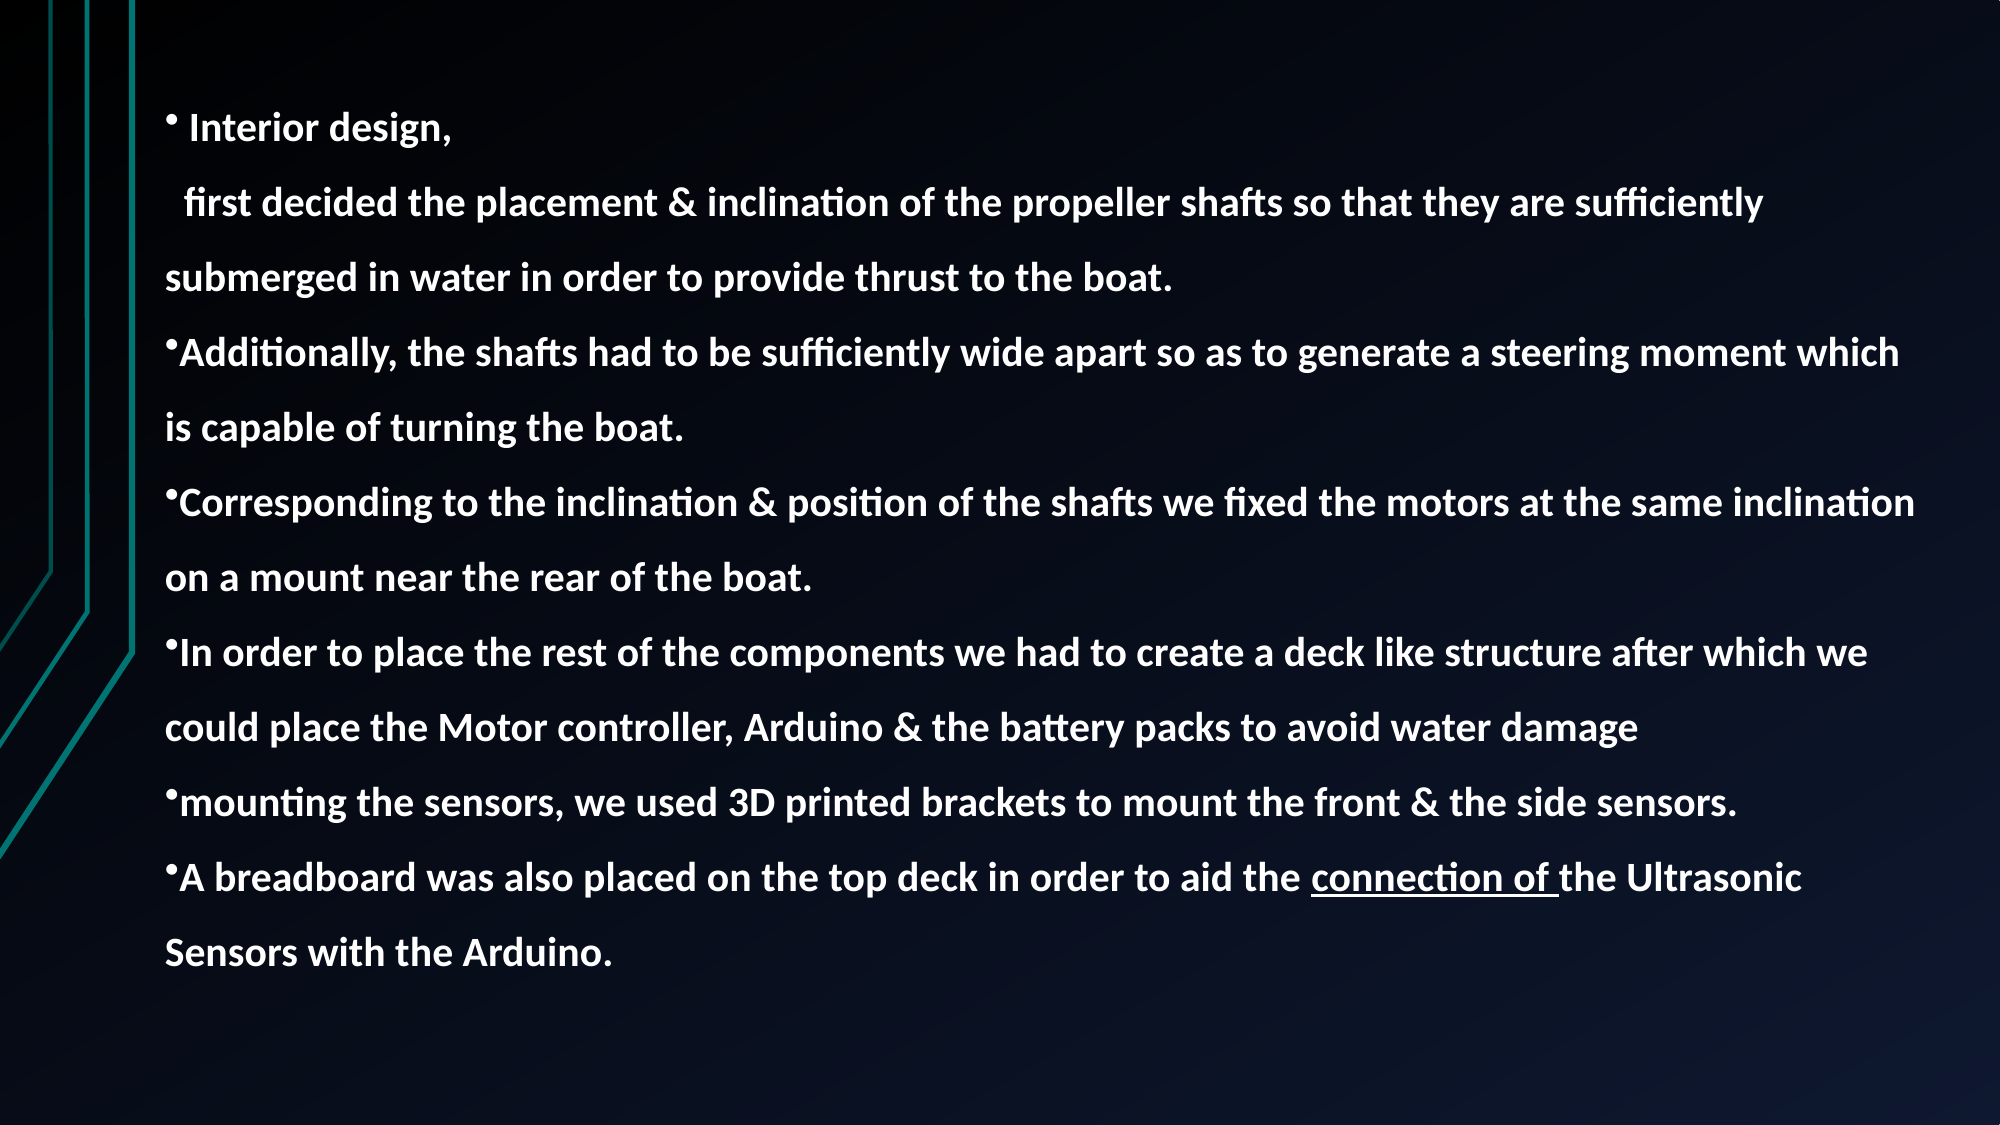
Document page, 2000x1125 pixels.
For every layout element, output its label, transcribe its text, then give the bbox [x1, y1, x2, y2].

text_box Interior design, first decided the placement & inclination of the propeller shafts so that they are sufficiently submerged in water in order to provide thrust to the boat. Additionally, the shafts had to be sufficiently wide apart so as to generate a steering moment which is capable of turning the boat. Corresponding to the inclination & position of the shafts we fixed the motors at the same inclination on a mount near the rear of the boat. In order to place the rest of the components we had to create a deck like structure after which we could place the Motor controller, Arduino & the battery packs to avoid water damage mounting the sensors, we used 3D printed brackets to mount the front & the side sensors. A breadboard was also placed on the top deck in order to aid the connection of the Ultrasonic Sensors with the Arduino. [149, 67, 1938, 1083]
